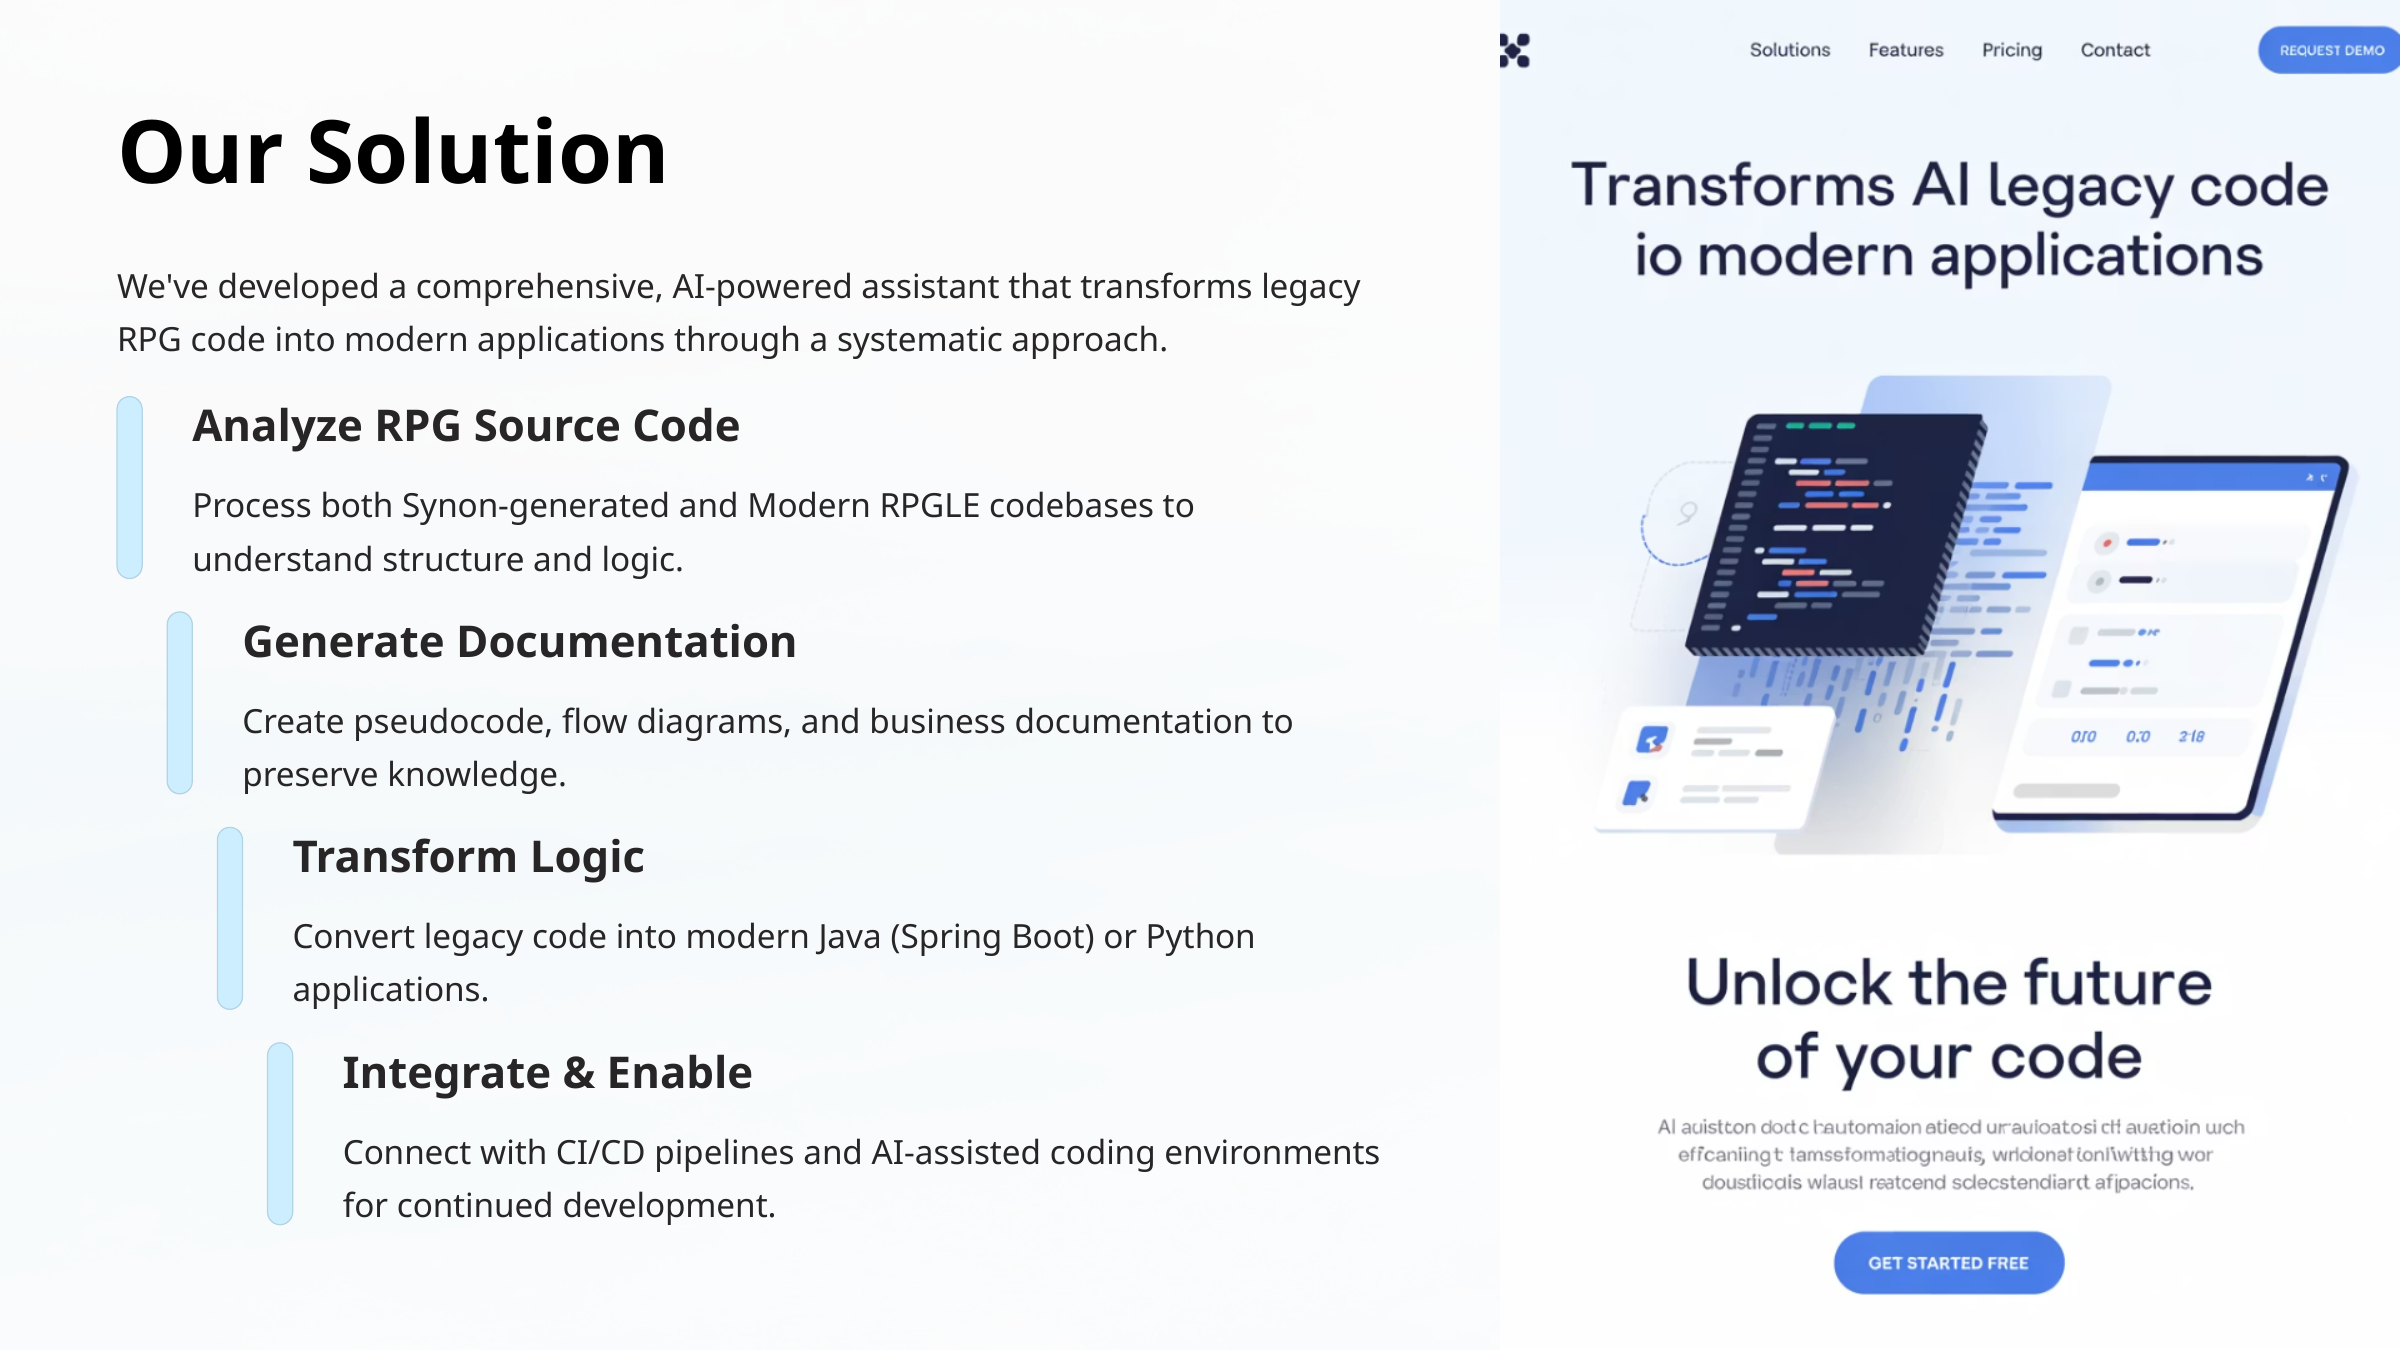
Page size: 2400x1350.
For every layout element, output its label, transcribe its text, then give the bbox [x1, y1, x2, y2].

text_box Integrate & Enable [342, 1042, 782, 1098]
text_box Connect with CI/CD pipelines and AI-assisted coding environments for continued development. [342, 1117, 1383, 1225]
text_box [167, 611, 193, 794]
text_box Analyze RPG Source Code [192, 396, 706, 452]
text_box [117, 396, 143, 579]
text_box Transform Logic [292, 827, 732, 883]
text_box Create pseudocode, flow diagrams, and business documentation to preserve knowledge. [242, 686, 1383, 794]
text_box [217, 827, 243, 1010]
text_box Convert legacy code into modern Java (Spring Boot) or Python applications. [292, 902, 1383, 1010]
text_box Process both Synon-generated and Modern RPGLE codebases to understand structure and logic. [192, 471, 1383, 579]
picture [1499, 0, 2400, 1350]
text_box [267, 1042, 293, 1225]
text_box Our Solution [117, 91, 996, 202]
text_box Generate Documentation [242, 611, 748, 667]
text_box We've developed a comprehensive, AI-powered assistant that transforms legacy RPG code into modern applications through a systematic approach. [117, 251, 1383, 359]
